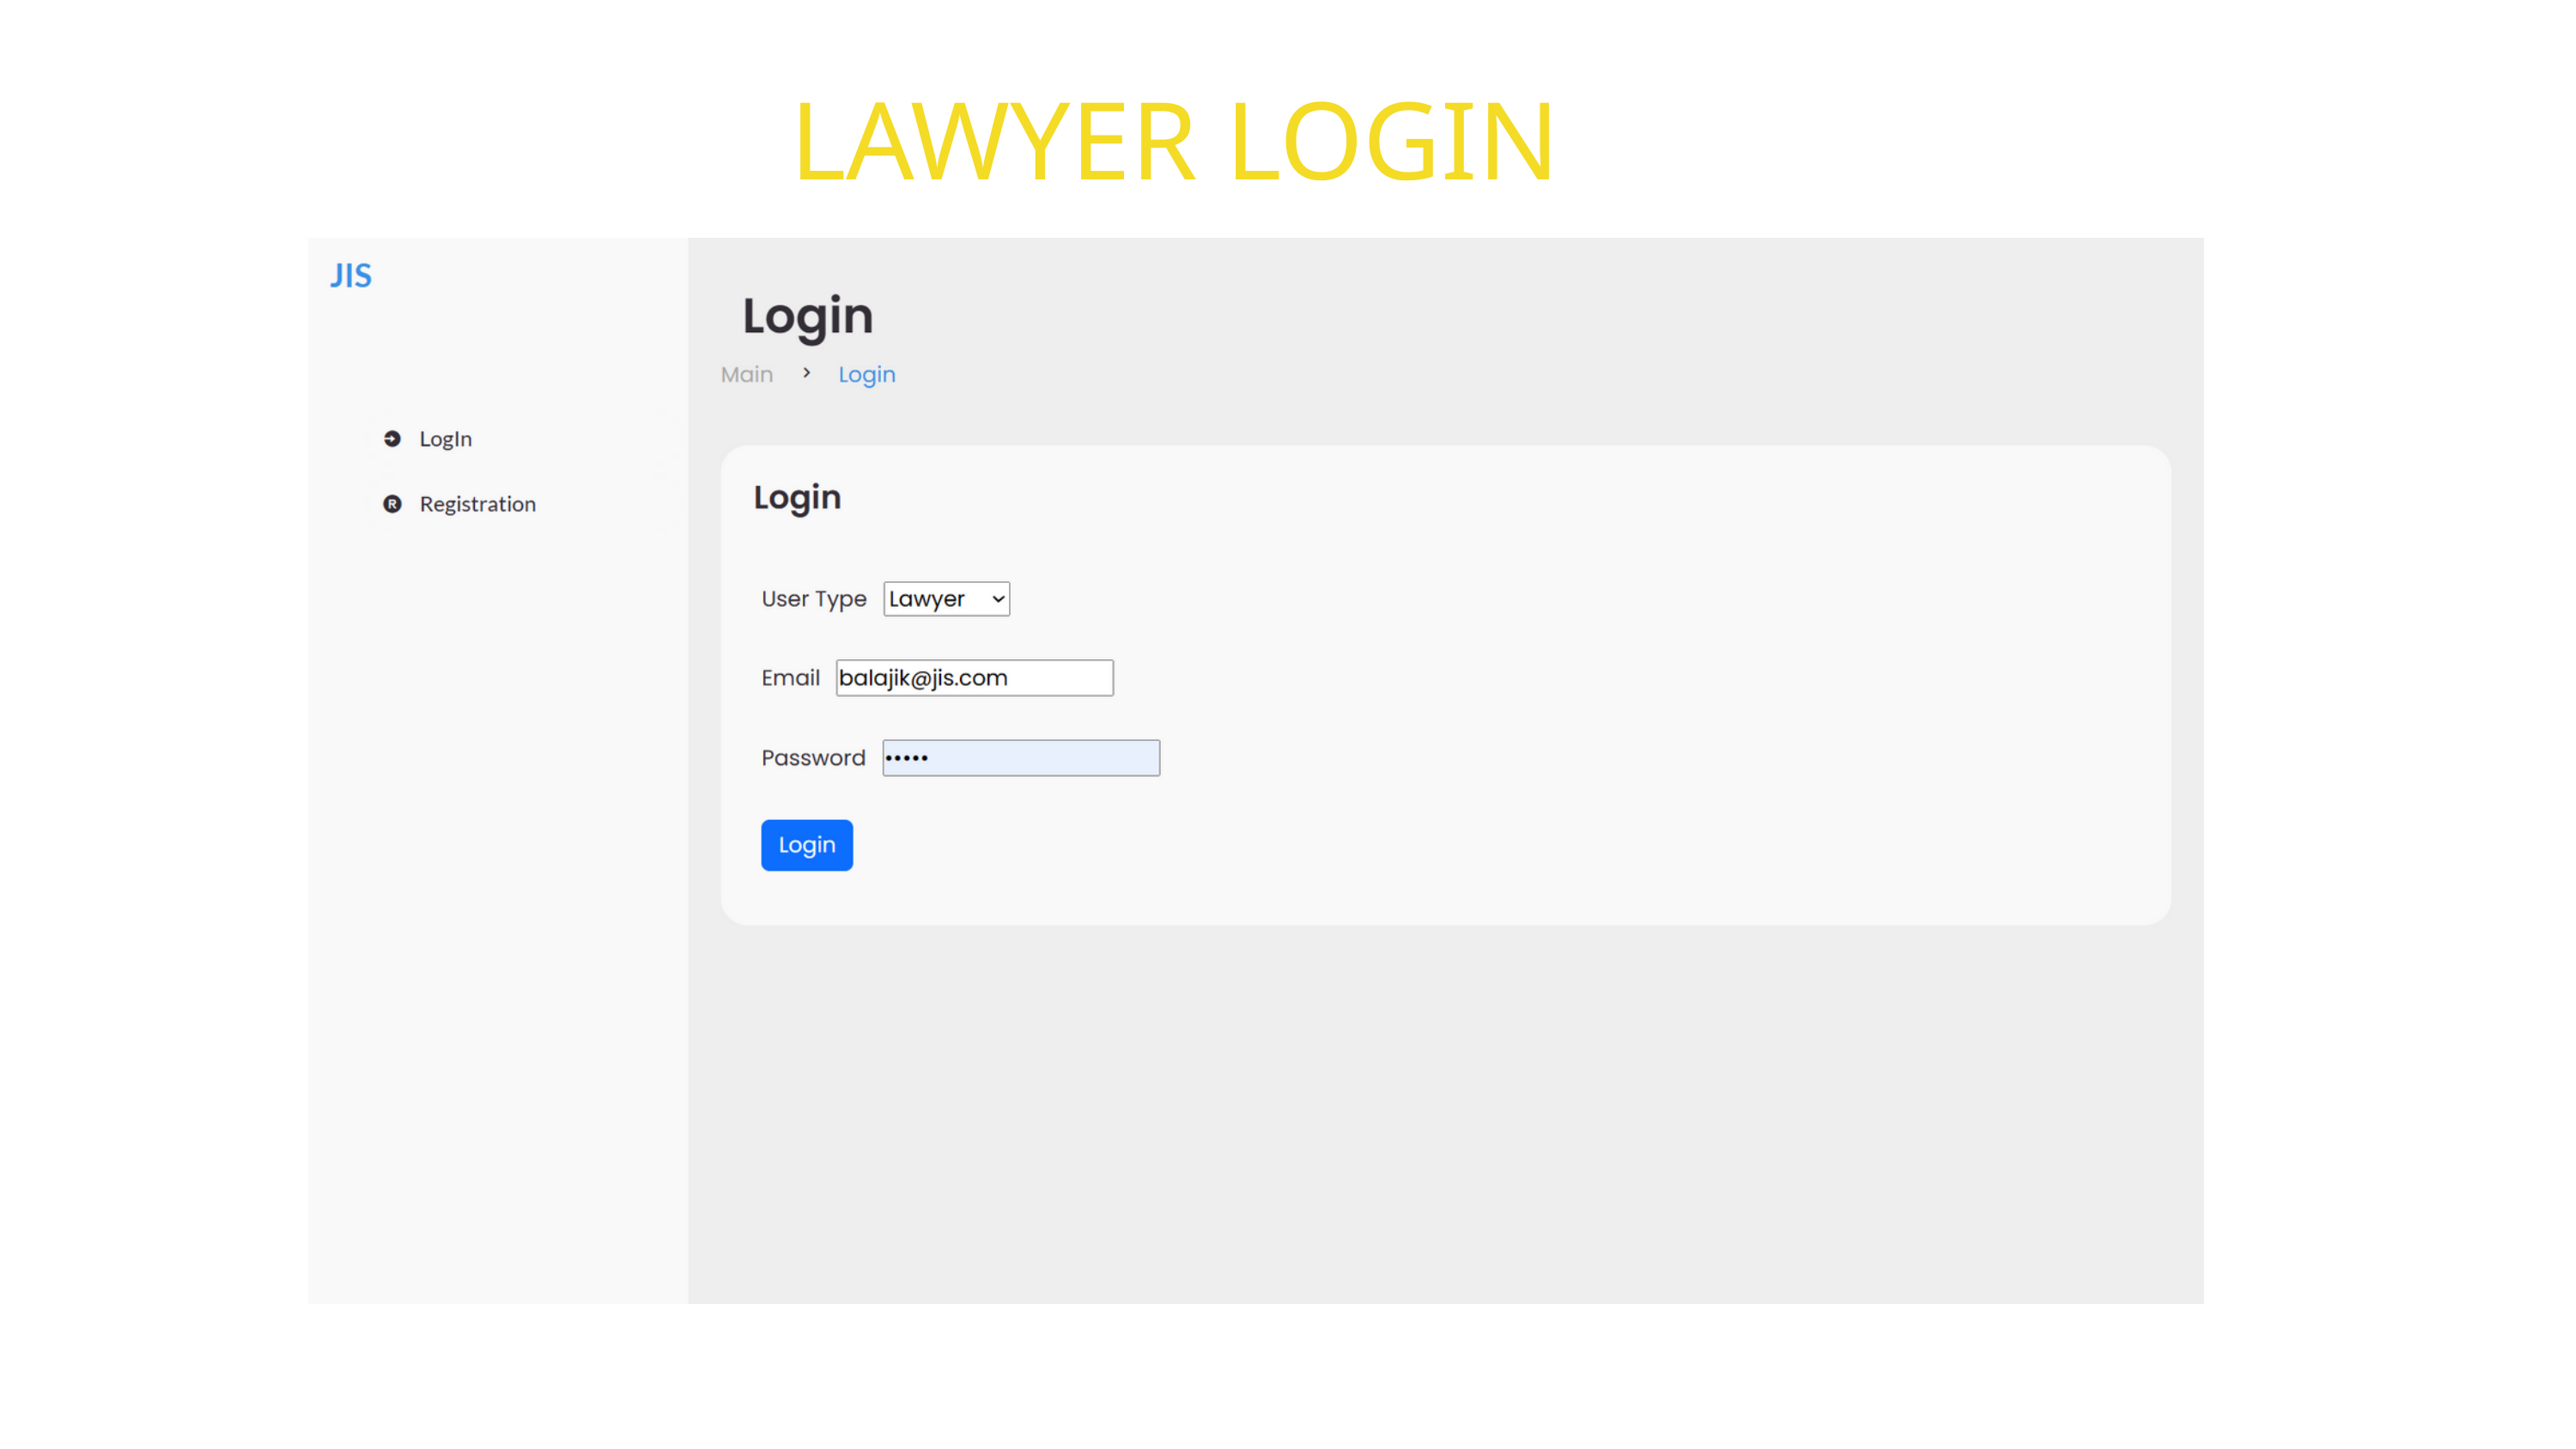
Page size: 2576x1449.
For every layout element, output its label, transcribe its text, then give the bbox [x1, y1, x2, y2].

text_box [308, 238, 2204, 1304]
text_box LAWYER LOGIN [723, 104, 1655, 202]
